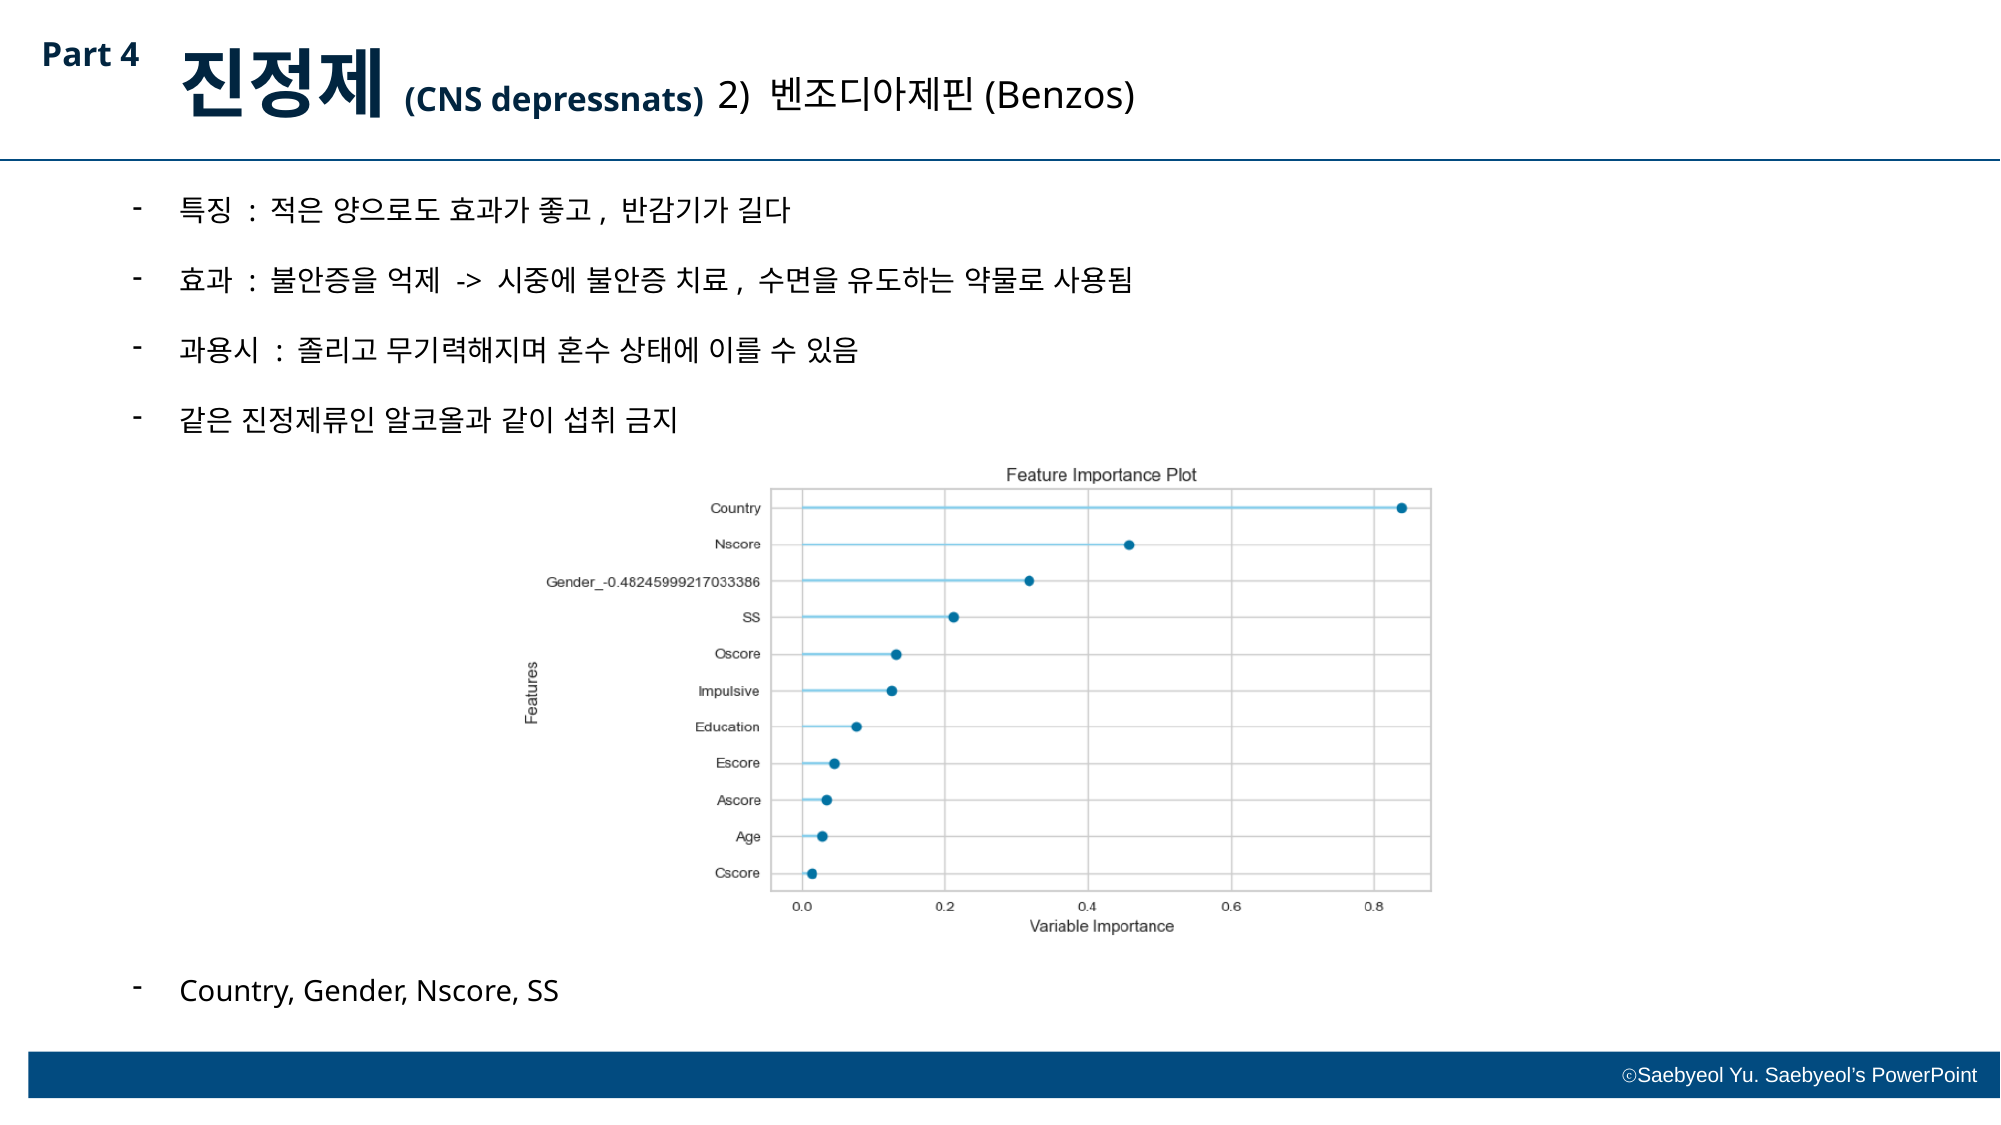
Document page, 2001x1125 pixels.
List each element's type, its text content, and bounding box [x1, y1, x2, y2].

text_box Part 4 [26, 26, 165, 81]
text_box 2) 벤조디아제핀(Benzos) [702, 63, 1704, 124]
text_box 특징 : 적은 양으로도 효과가 좋고, 반감기가 길다 효과 : 불안증을 억제 -> 시중에 불안증 치료, 수면을 유도하는 약물로 사용됨 과용시 : 졸리고 무기력해지며 혼수 상태에 이를 수 있음 같은 진정제류인 알코올과 같이 섭취 금지 [117, 185, 1501, 445]
text_box Country, Gender, Nscore, SS [117, 964, 1501, 1015]
picture [512, 453, 1488, 940]
text_box 진정제(CNS depressnats) [164, 28, 1241, 134]
